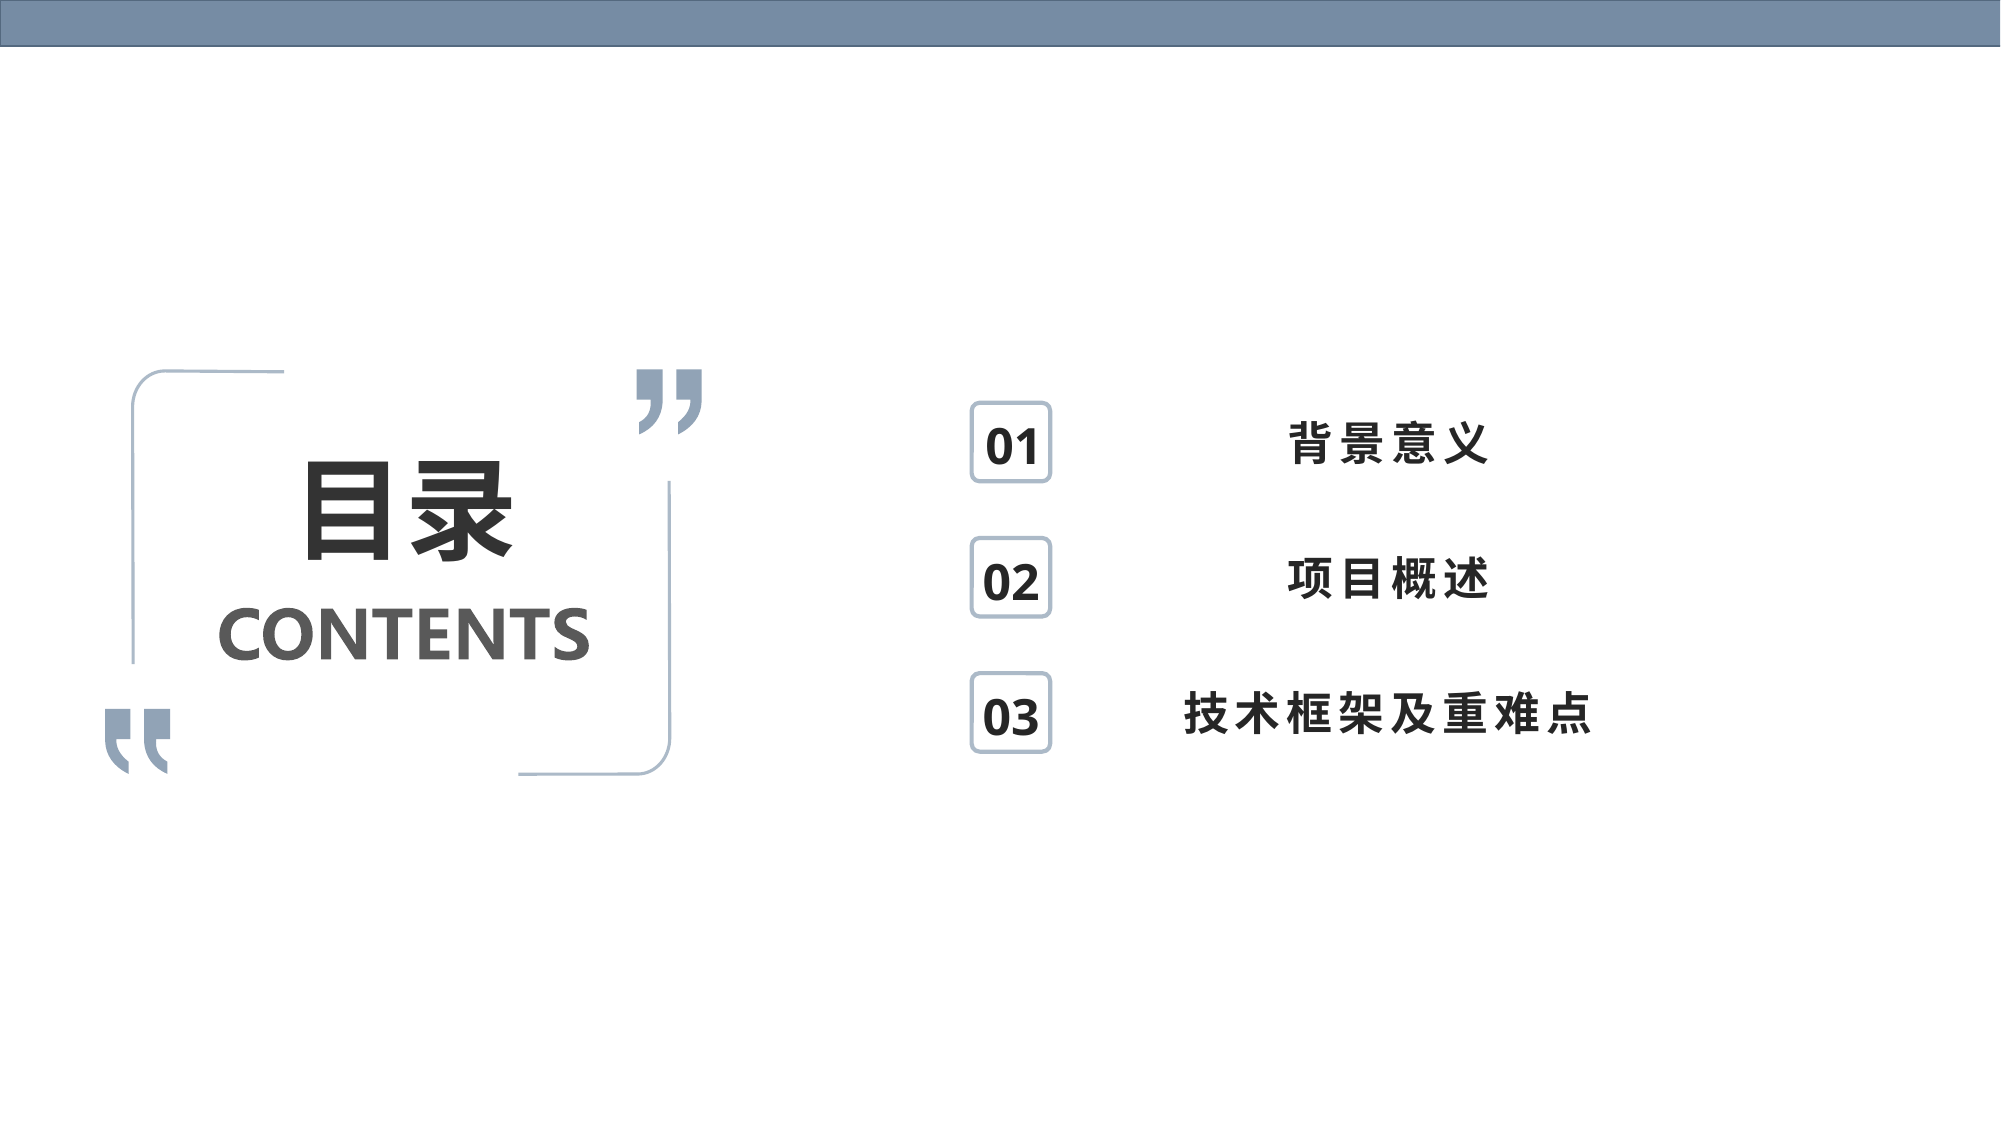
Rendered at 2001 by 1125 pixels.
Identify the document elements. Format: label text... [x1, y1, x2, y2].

text_box 背景意义 [1109, 407, 1668, 477]
text_box 技术框架及重难点 [1109, 678, 1668, 747]
text_box [371, 608, 413, 661]
text_box [262, 606, 314, 662]
text_box [319, 607, 368, 661]
text_box 03 [971, 673, 1051, 752]
text_box [418, 608, 451, 661]
text_box [218, 606, 260, 662]
title 目录 [230, 431, 581, 583]
text_box 02 [971, 537, 1051, 617]
text_box [457, 607, 505, 661]
text_box [553, 606, 590, 662]
text_box [509, 608, 551, 661]
text_box 01 [971, 402, 1051, 482]
text_box 项目概述 [1109, 542, 1668, 612]
